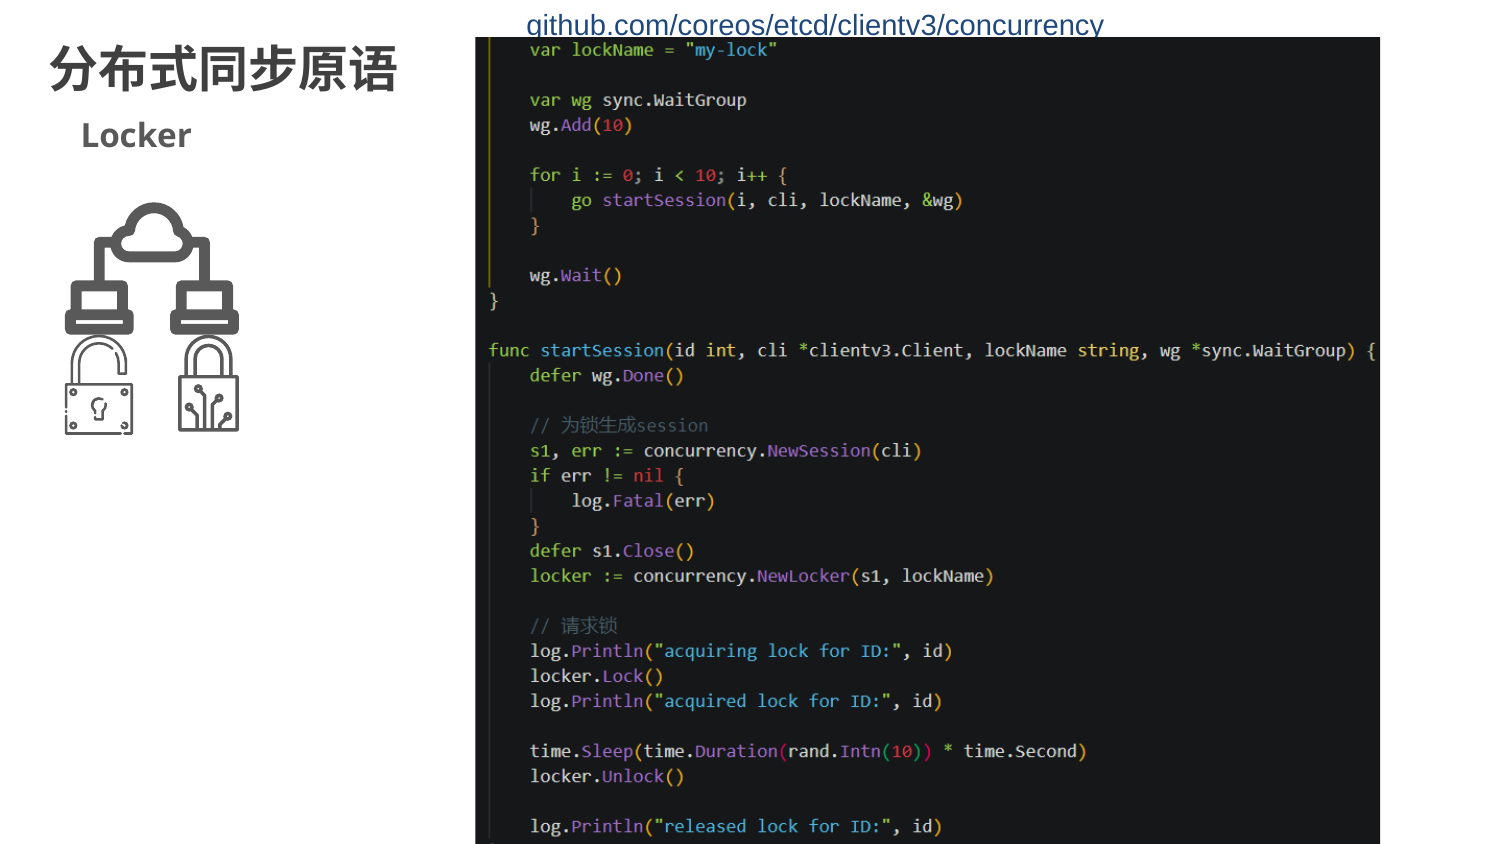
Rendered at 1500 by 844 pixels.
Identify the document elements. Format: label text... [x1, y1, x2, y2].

text_box [64, 202, 239, 335]
text_box Locker [64, 106, 355, 163]
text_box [475, 37, 1381, 844]
text_box 分布式同步原语 [32, 29, 492, 106]
text_box github.com/coreos/etcd/clientv3/concurrency [492, 0, 1246, 35]
text_box [178, 334, 239, 432]
text_box [64, 334, 134, 435]
